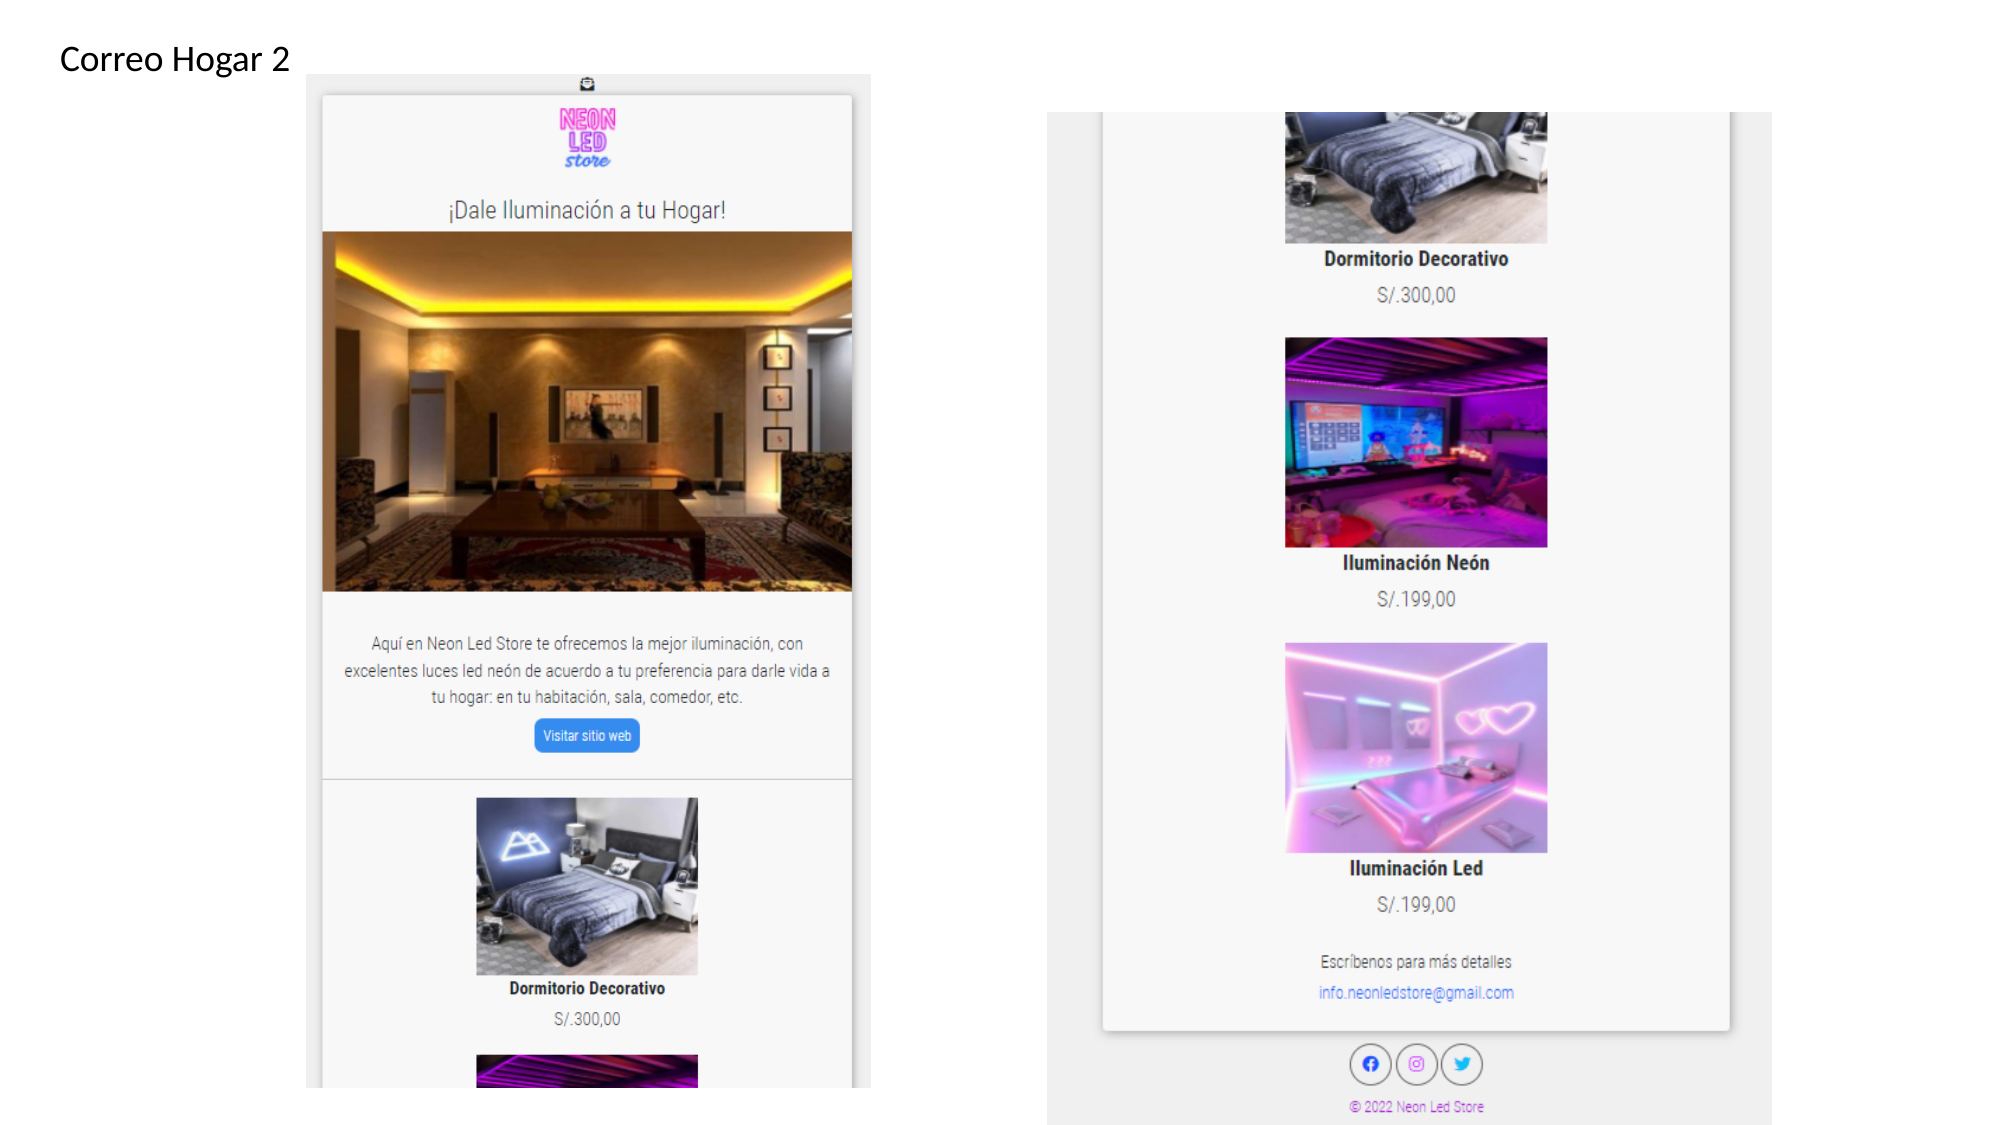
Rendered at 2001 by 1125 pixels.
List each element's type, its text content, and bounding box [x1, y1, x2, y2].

text_box Correo Hogar 2 [45, 26, 575, 87]
picture [1047, 112, 1772, 1125]
picture [305, 74, 871, 1088]
